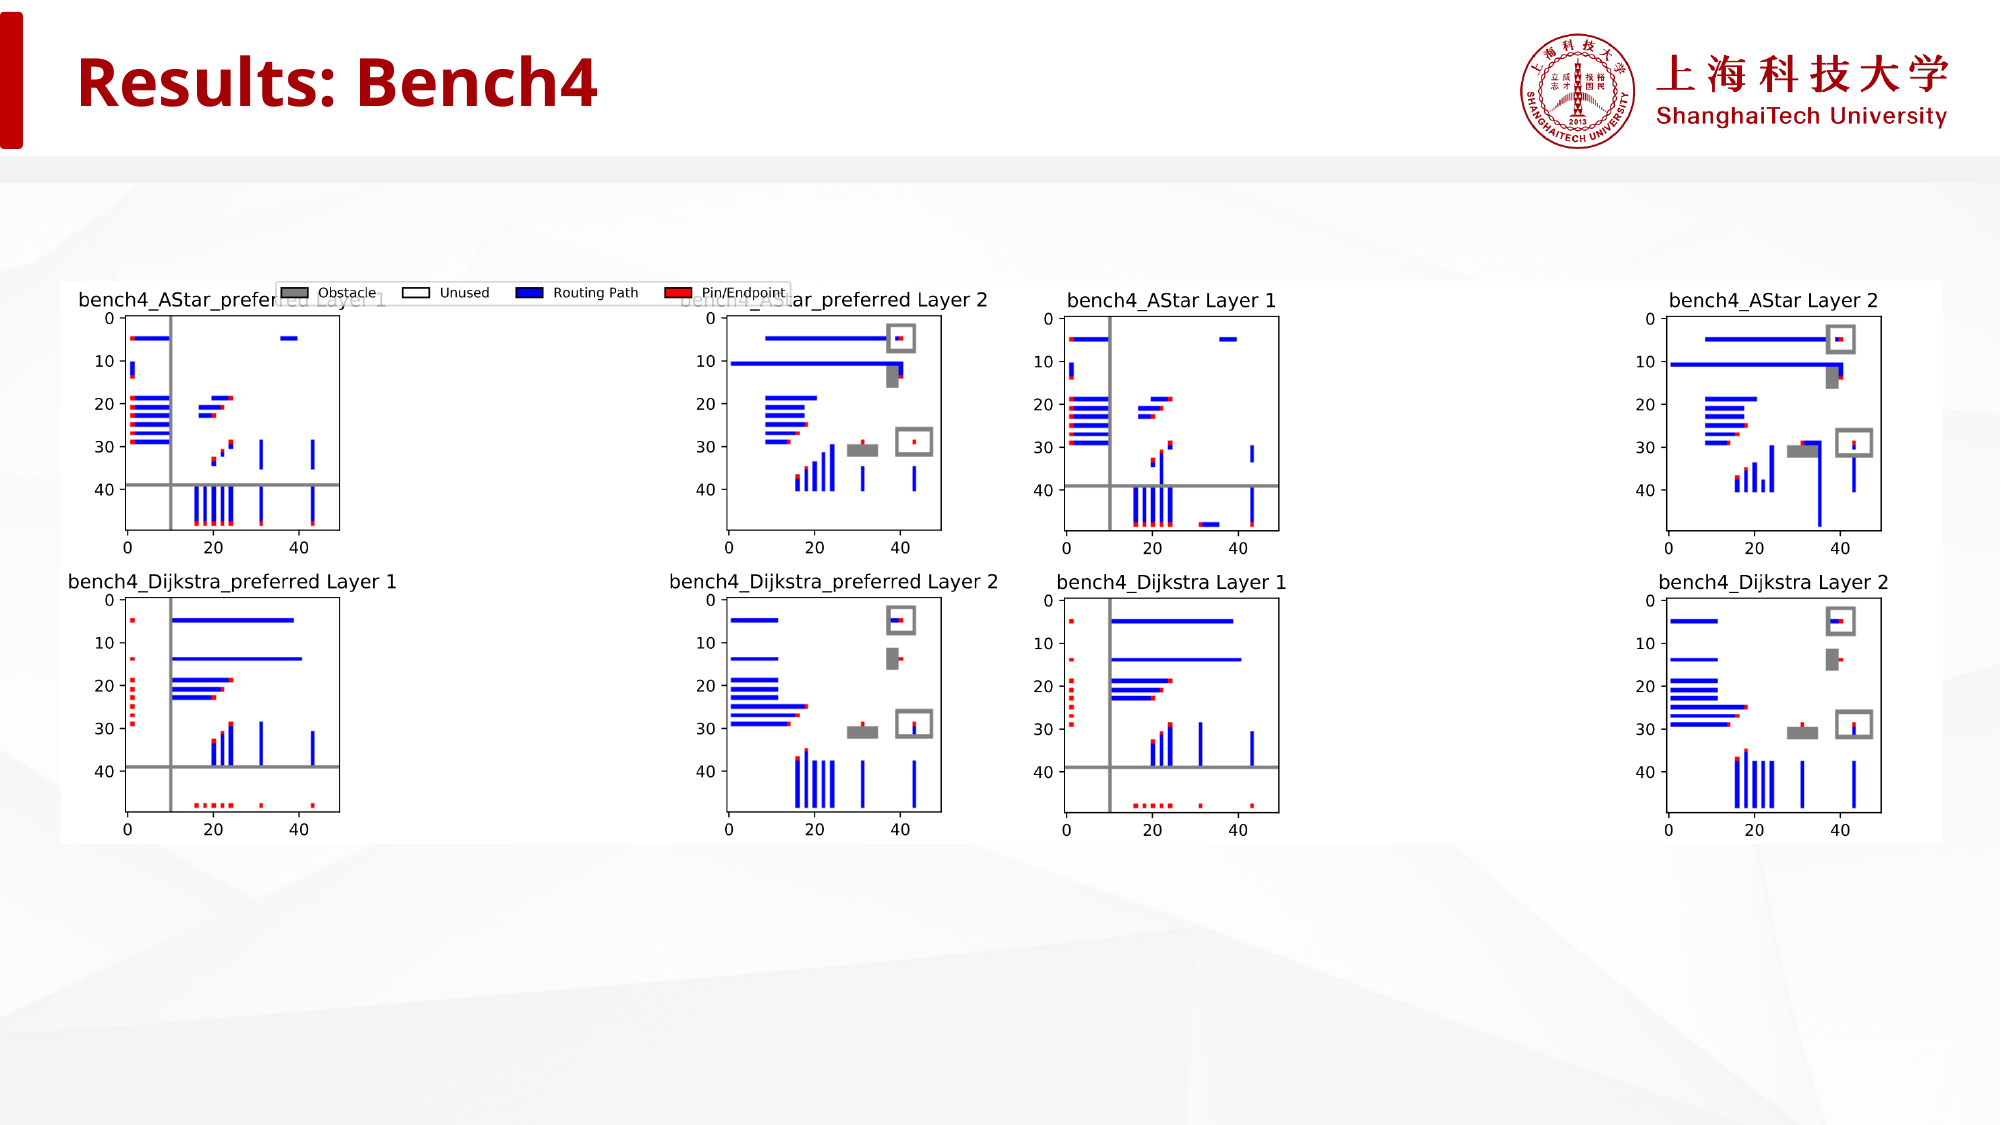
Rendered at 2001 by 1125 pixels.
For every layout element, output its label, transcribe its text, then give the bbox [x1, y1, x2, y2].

picture [1520, 33, 1948, 149]
text_box Results: Bench4 [60, 32, 1195, 128]
picture [60, 281, 1944, 844]
